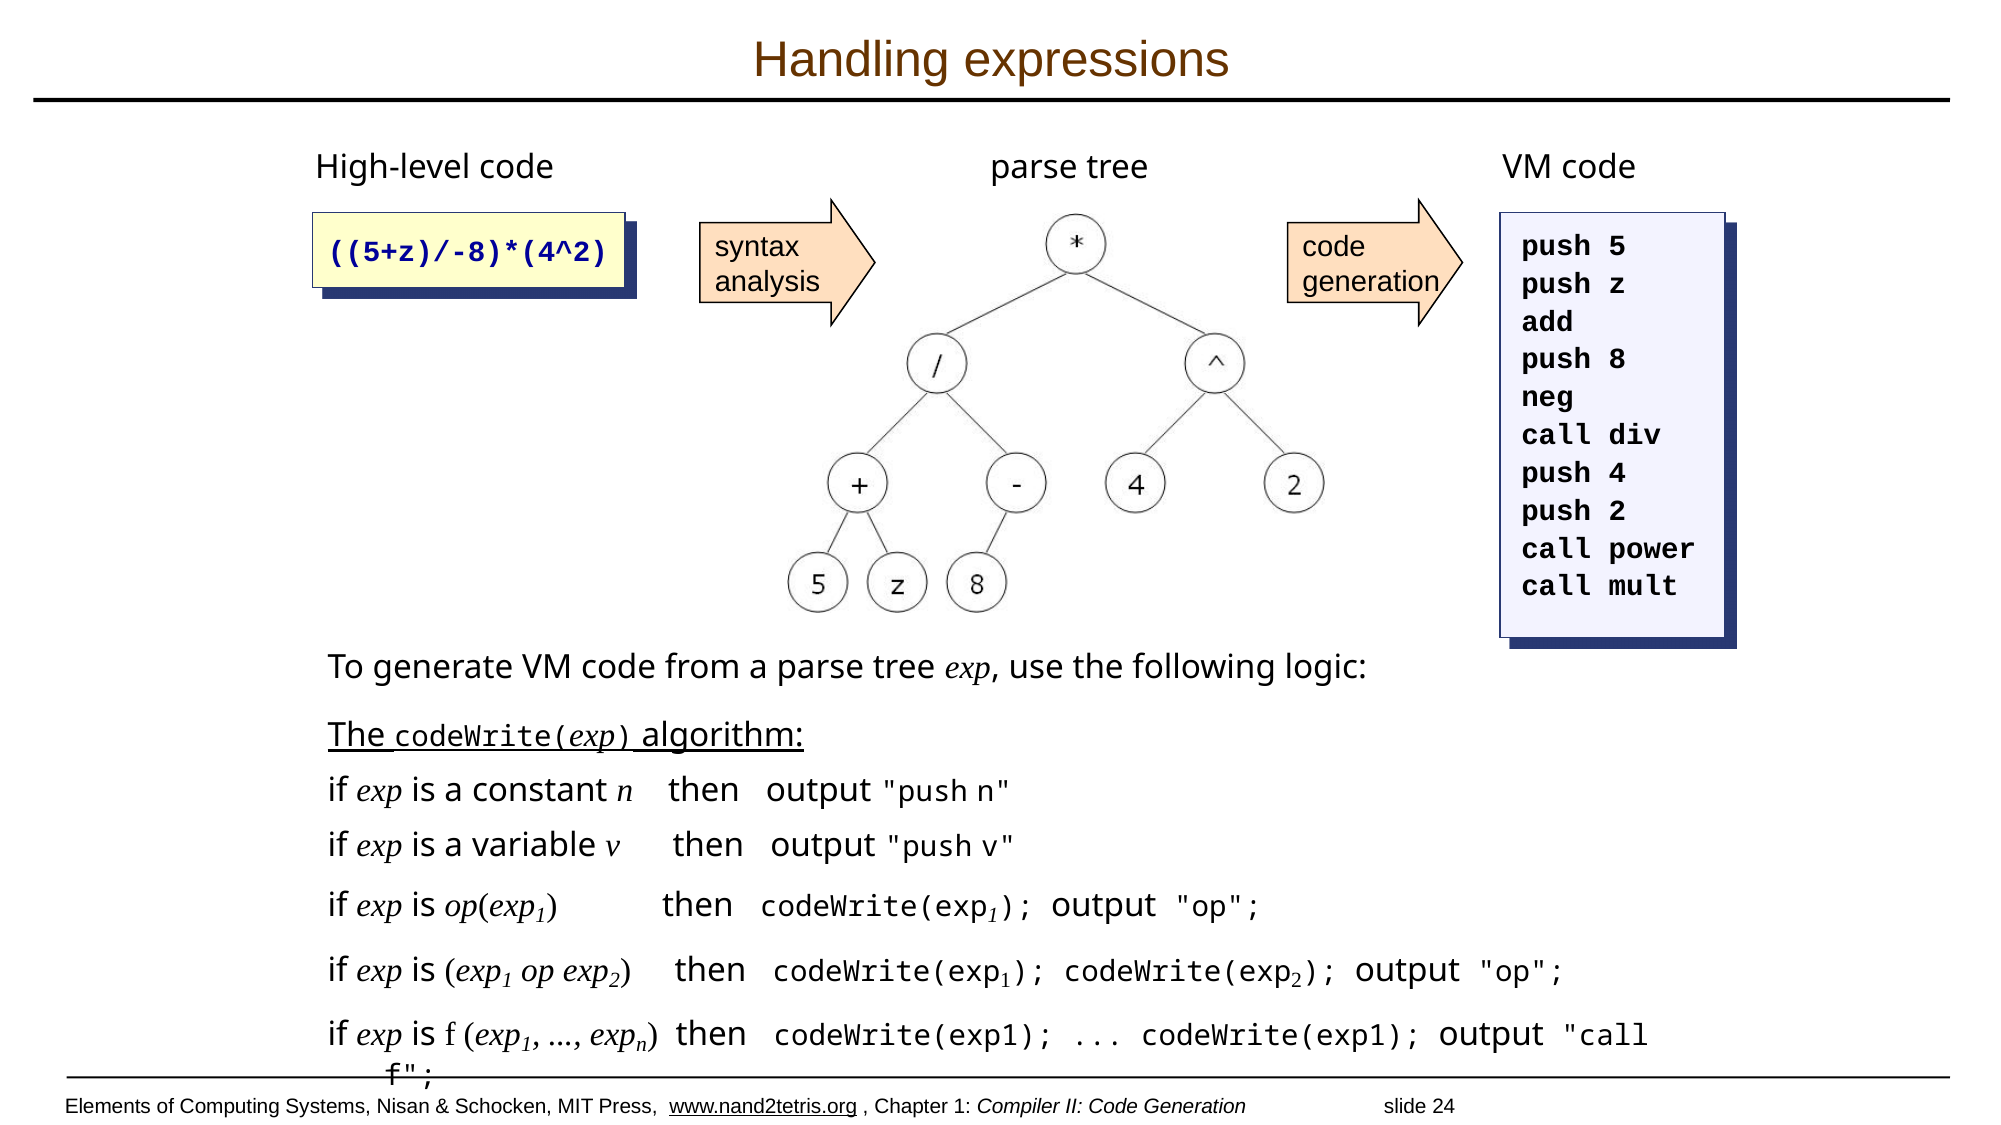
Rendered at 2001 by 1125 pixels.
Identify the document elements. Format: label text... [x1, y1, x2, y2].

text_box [299, 137, 626, 288]
text_box To generate VM code from a parse tree exp, use the following logic: The codeWrite(exp) algorithm: if exp is a constant n then output "push n" if exp is a variable v then output "push v" if exp is op(exp1) then codeWrite(exp1); output "op"; if exp is (exp1 op exp2) then codeWrite(exp1); codeWrite(exp2); output "op"; if exp is f (exp1, ..., expn) then codeWrite(exp1); ... codeWrite(exp1); output "call f"; [312, 637, 1700, 988]
title Handling expressions [33, 12, 1950, 100]
text_box VM code [1487, 137, 1663, 200]
text_box code generation [1329, 200, 1463, 326]
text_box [699, 137, 1326, 613]
text_box push 5 push z add push 8 neg call div push 4 push 2 call power call mult [1499, 212, 1725, 638]
